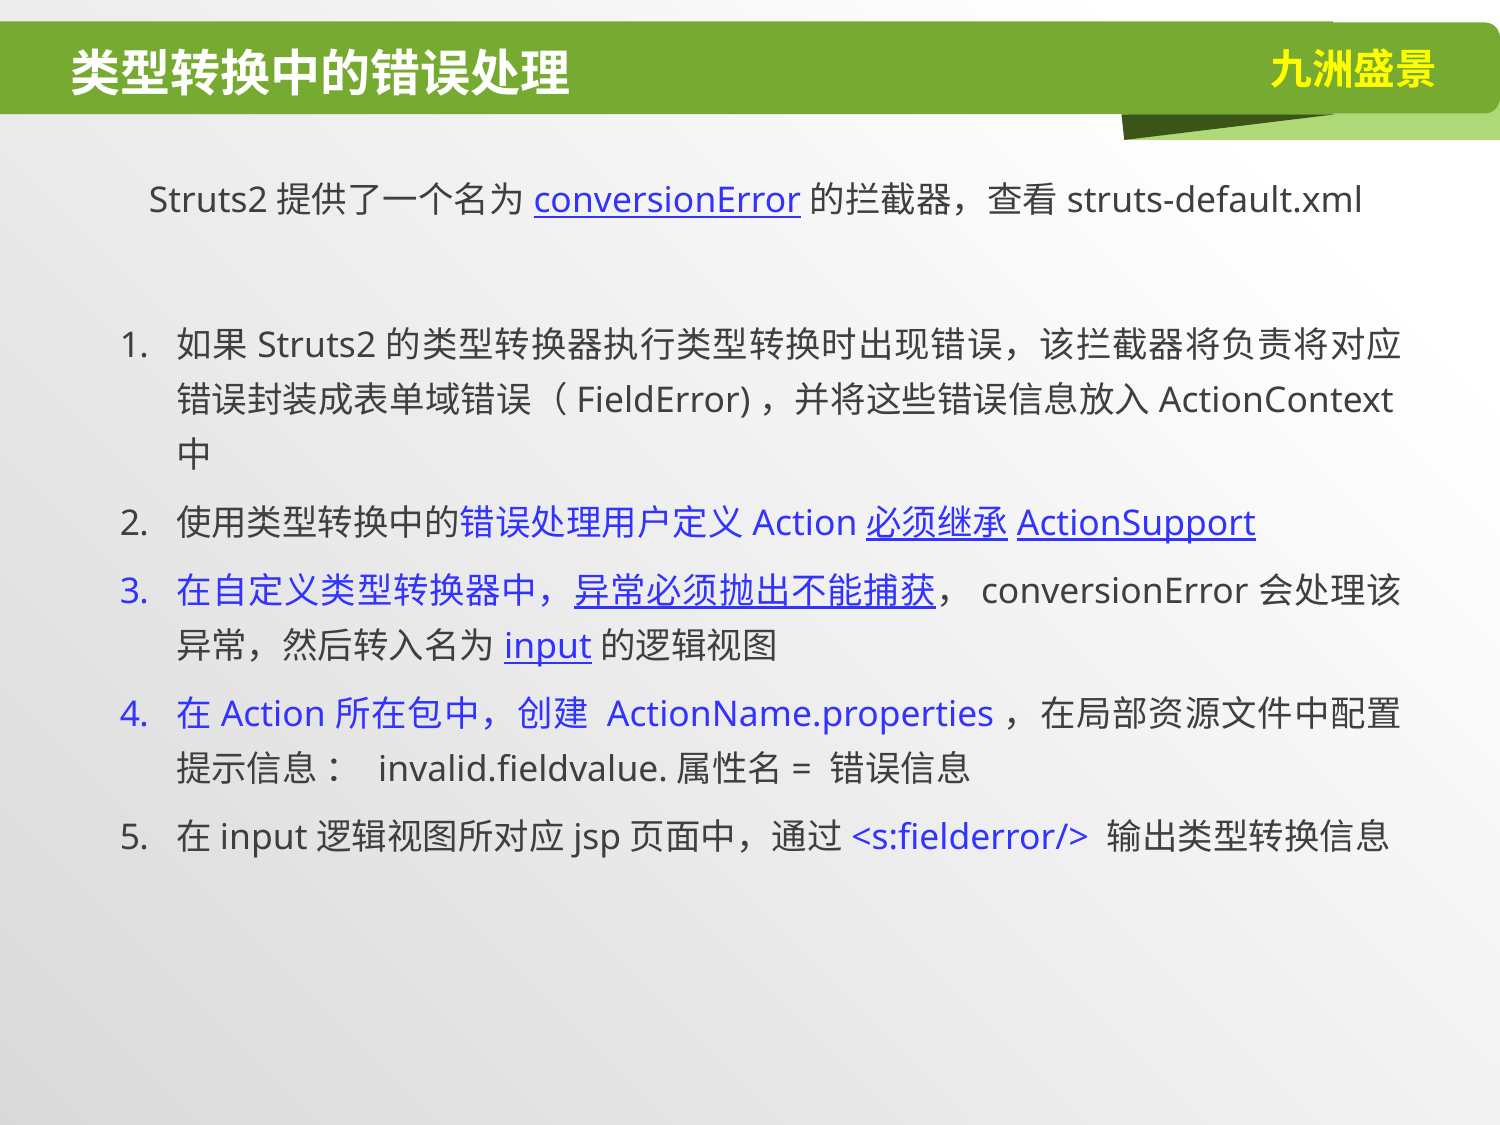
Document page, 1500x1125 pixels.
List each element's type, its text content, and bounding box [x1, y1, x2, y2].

title 类型转换中的错误处理 [55, 25, 1318, 110]
list Struts2提供了一个名为conversionError的拦截器，查看struts-default.xml 如果Struts2的类型转换器执行类型转换时出现错误，该拦截器将负责将对应错误封装成表单域错误（FieldError)，并将这些错误信息放入ActionContext中 使用类型转换中的错误处理用户定义Action必须继承ActionSupport 在自定义类型转换器中，异常必须抛出不能捕获，conversionError会处理该异常，然后转入名为input的逻辑视图 在Action所在包中，创建 ActionName.properties，在局部资源文件中配置提示信息 ： invalid.fieldvalue.属性名= 错误信息 在input逻辑视图所对应jsp页面中，通过<s:fielderror/> 输出类型转换信息 [75, 157, 1418, 1052]
